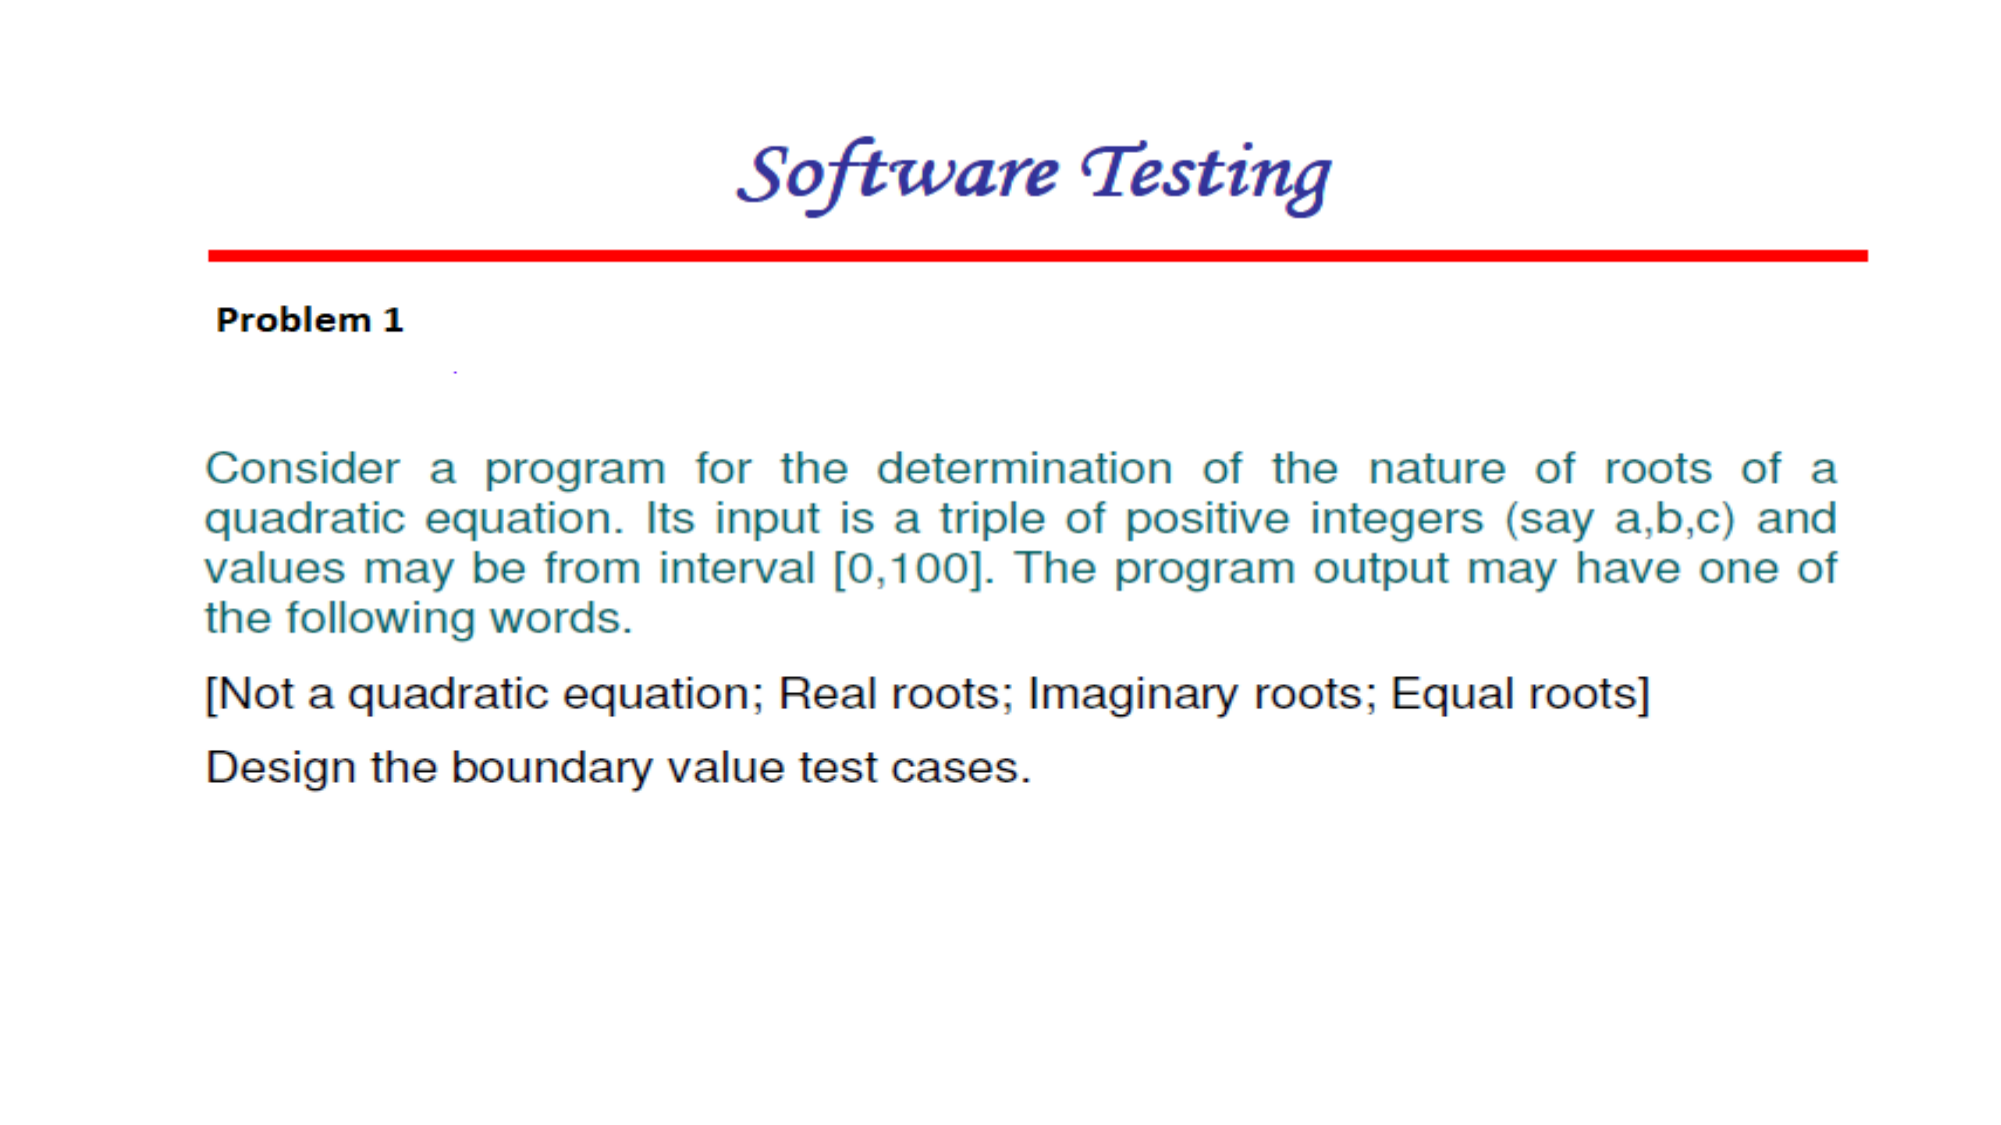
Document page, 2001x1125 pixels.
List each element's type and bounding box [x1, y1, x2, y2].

list [85, 37, 1953, 1090]
